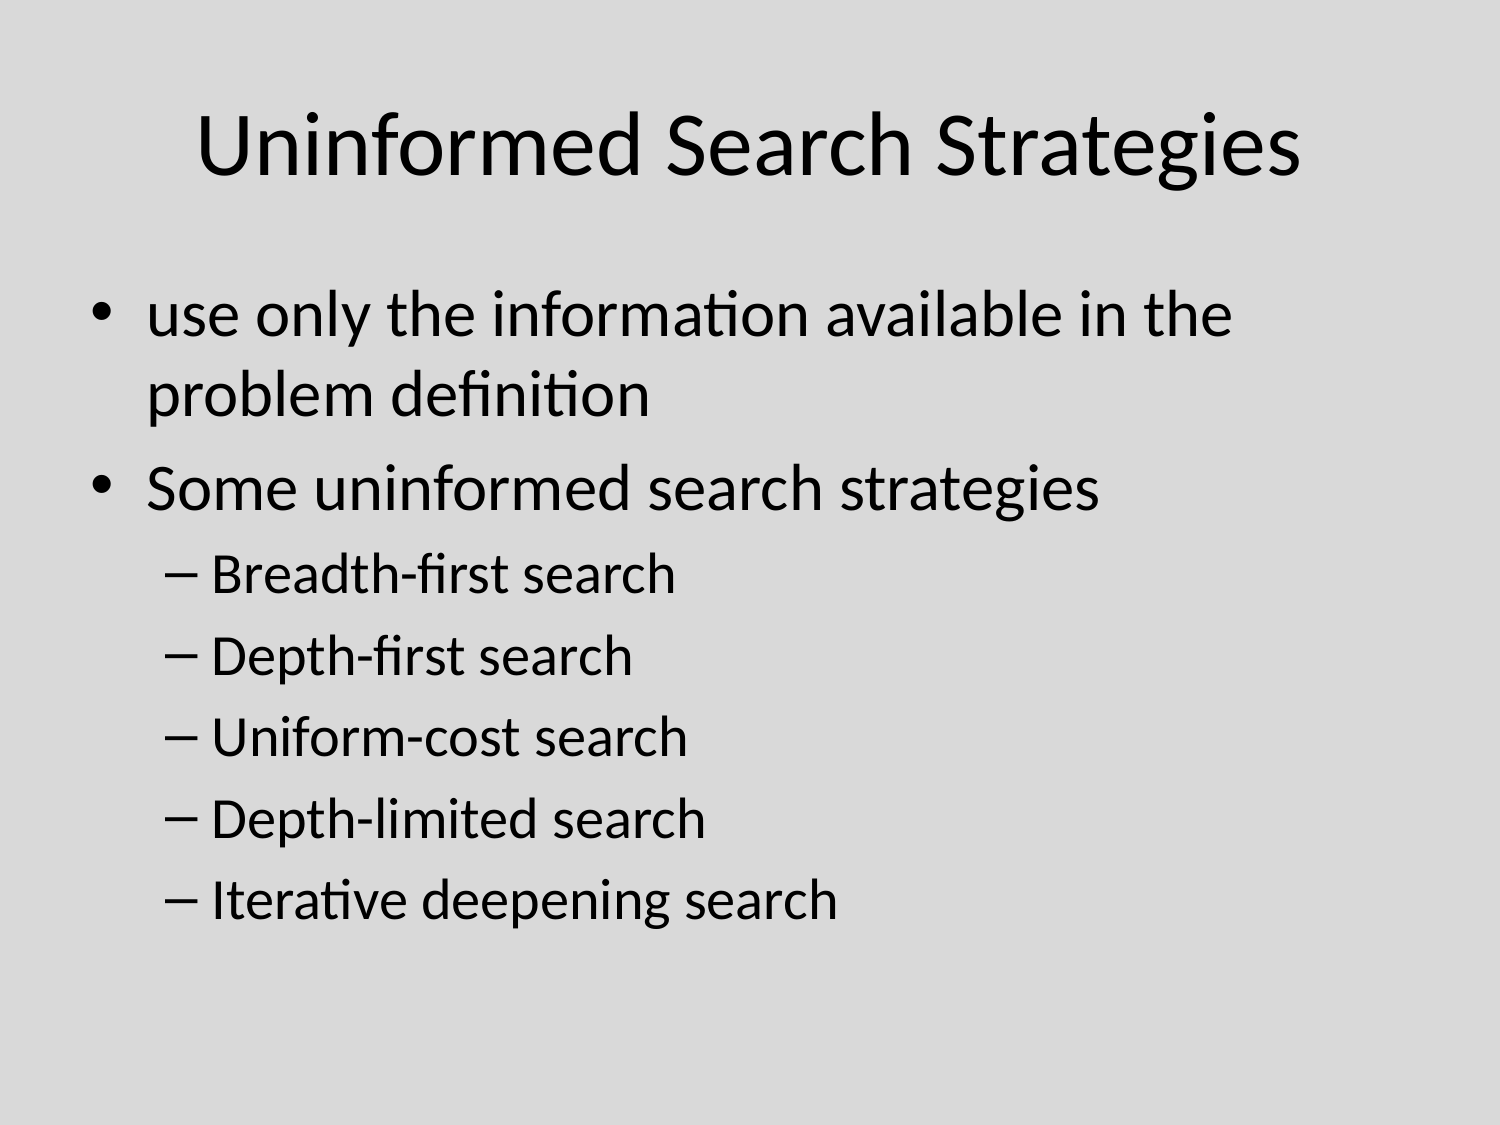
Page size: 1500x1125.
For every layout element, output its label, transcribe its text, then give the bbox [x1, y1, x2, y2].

list use only the information available in the problem definition Some uninformed search strategies Breadth-first search Depth-first search Uniform-cost search Depth-limited search Iterative deepening search [75, 262, 1425, 1005]
title Uninformed Search Strategies [75, 45, 1425, 233]
